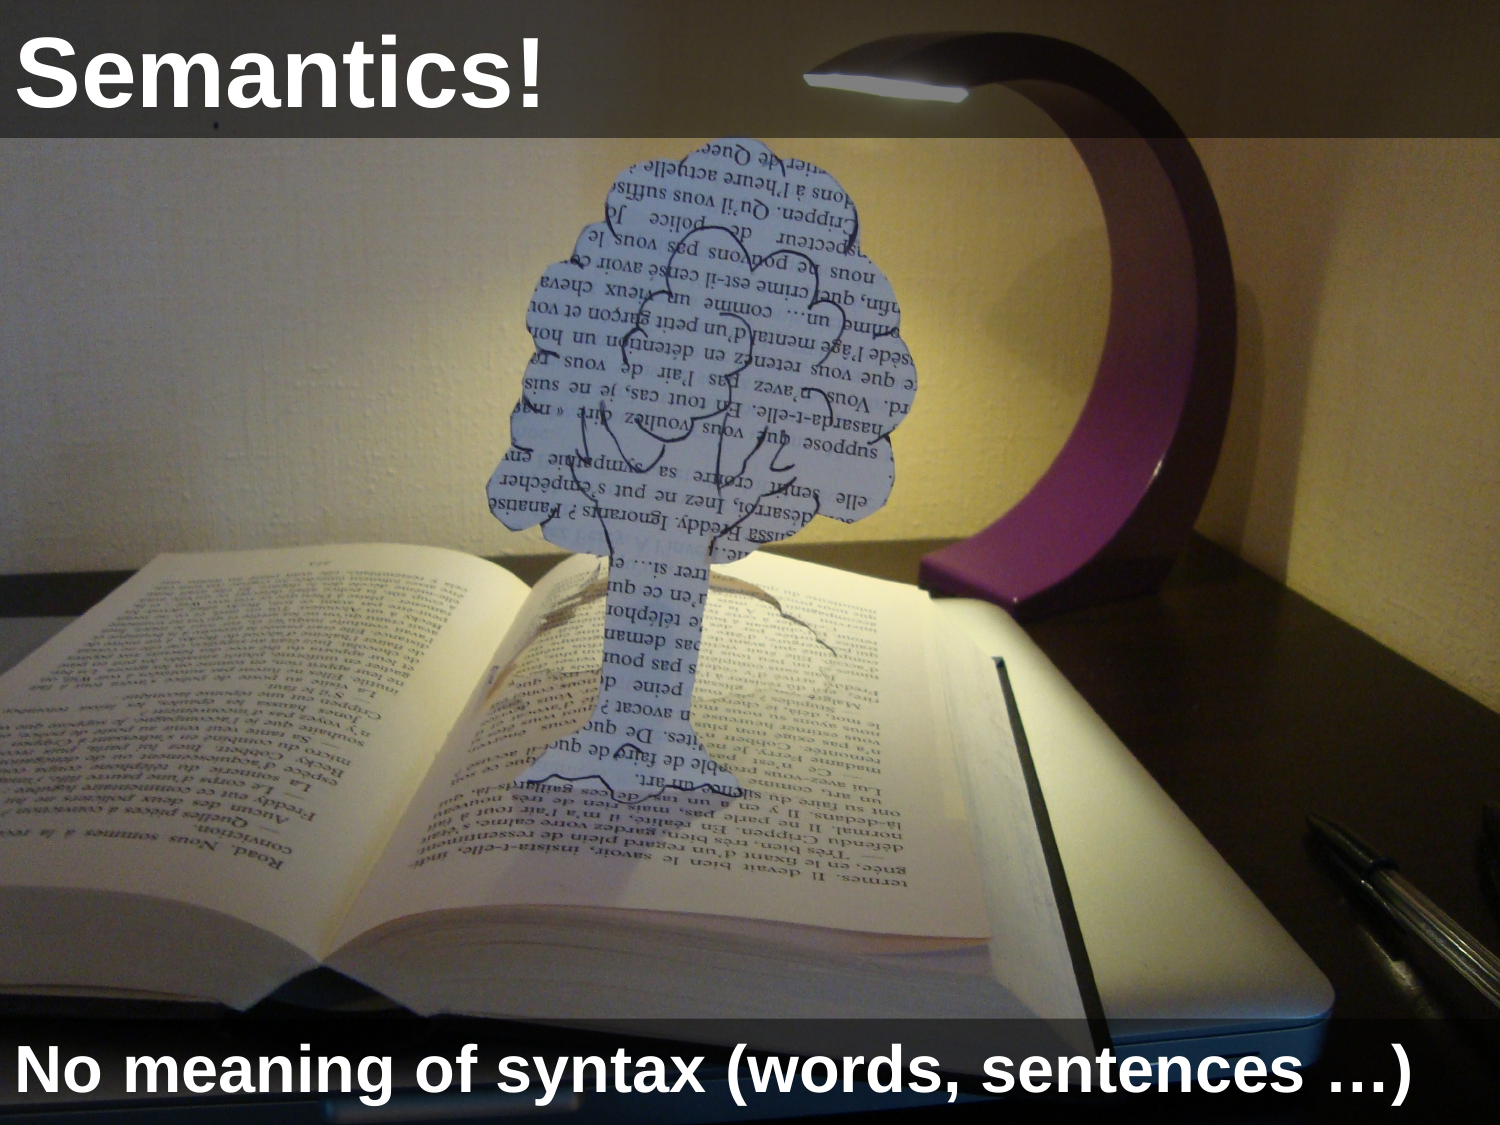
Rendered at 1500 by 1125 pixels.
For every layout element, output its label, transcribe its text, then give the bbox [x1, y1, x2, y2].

text_box Semantics! [0, 0, 1500, 138]
text_box No meaning of syntax (words, sentences …) [0, 1018, 1500, 1125]
picture [0, 138, 1500, 1018]
